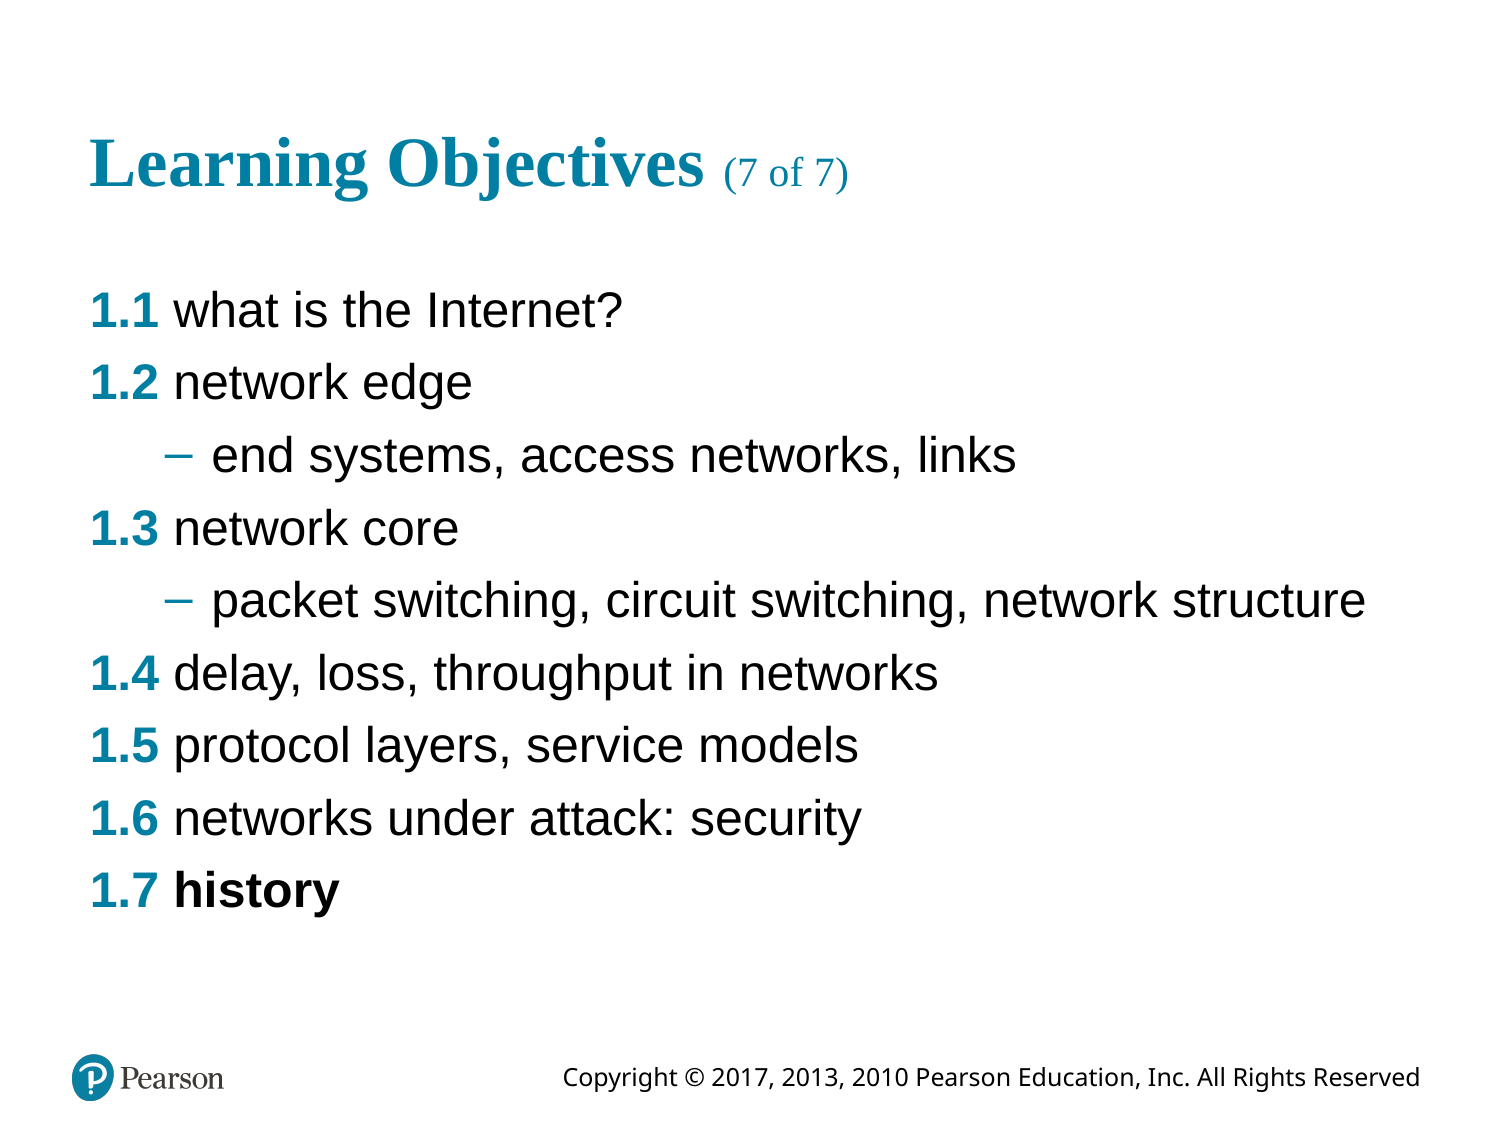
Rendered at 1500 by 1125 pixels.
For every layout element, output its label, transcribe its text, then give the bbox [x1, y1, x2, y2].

picture [80, 1063, 106, 1088]
picture [72, 1054, 88, 1070]
picture [98, 1054, 224, 1101]
text_box 1.1 what is the Internet? 1.2 network edge end systems, access networks, links 1.3 network core packet switching, circuit switching, network structure 1.4 delay, loss, throughput in networks 1.5 protocol layers, service models 1.6 networks under attack: security 1.7 history [75, 262, 1425, 1005]
text_box Learning Objectives (7 of 7) [75, 35, 1425, 216]
picture [72, 1087, 83, 1101]
